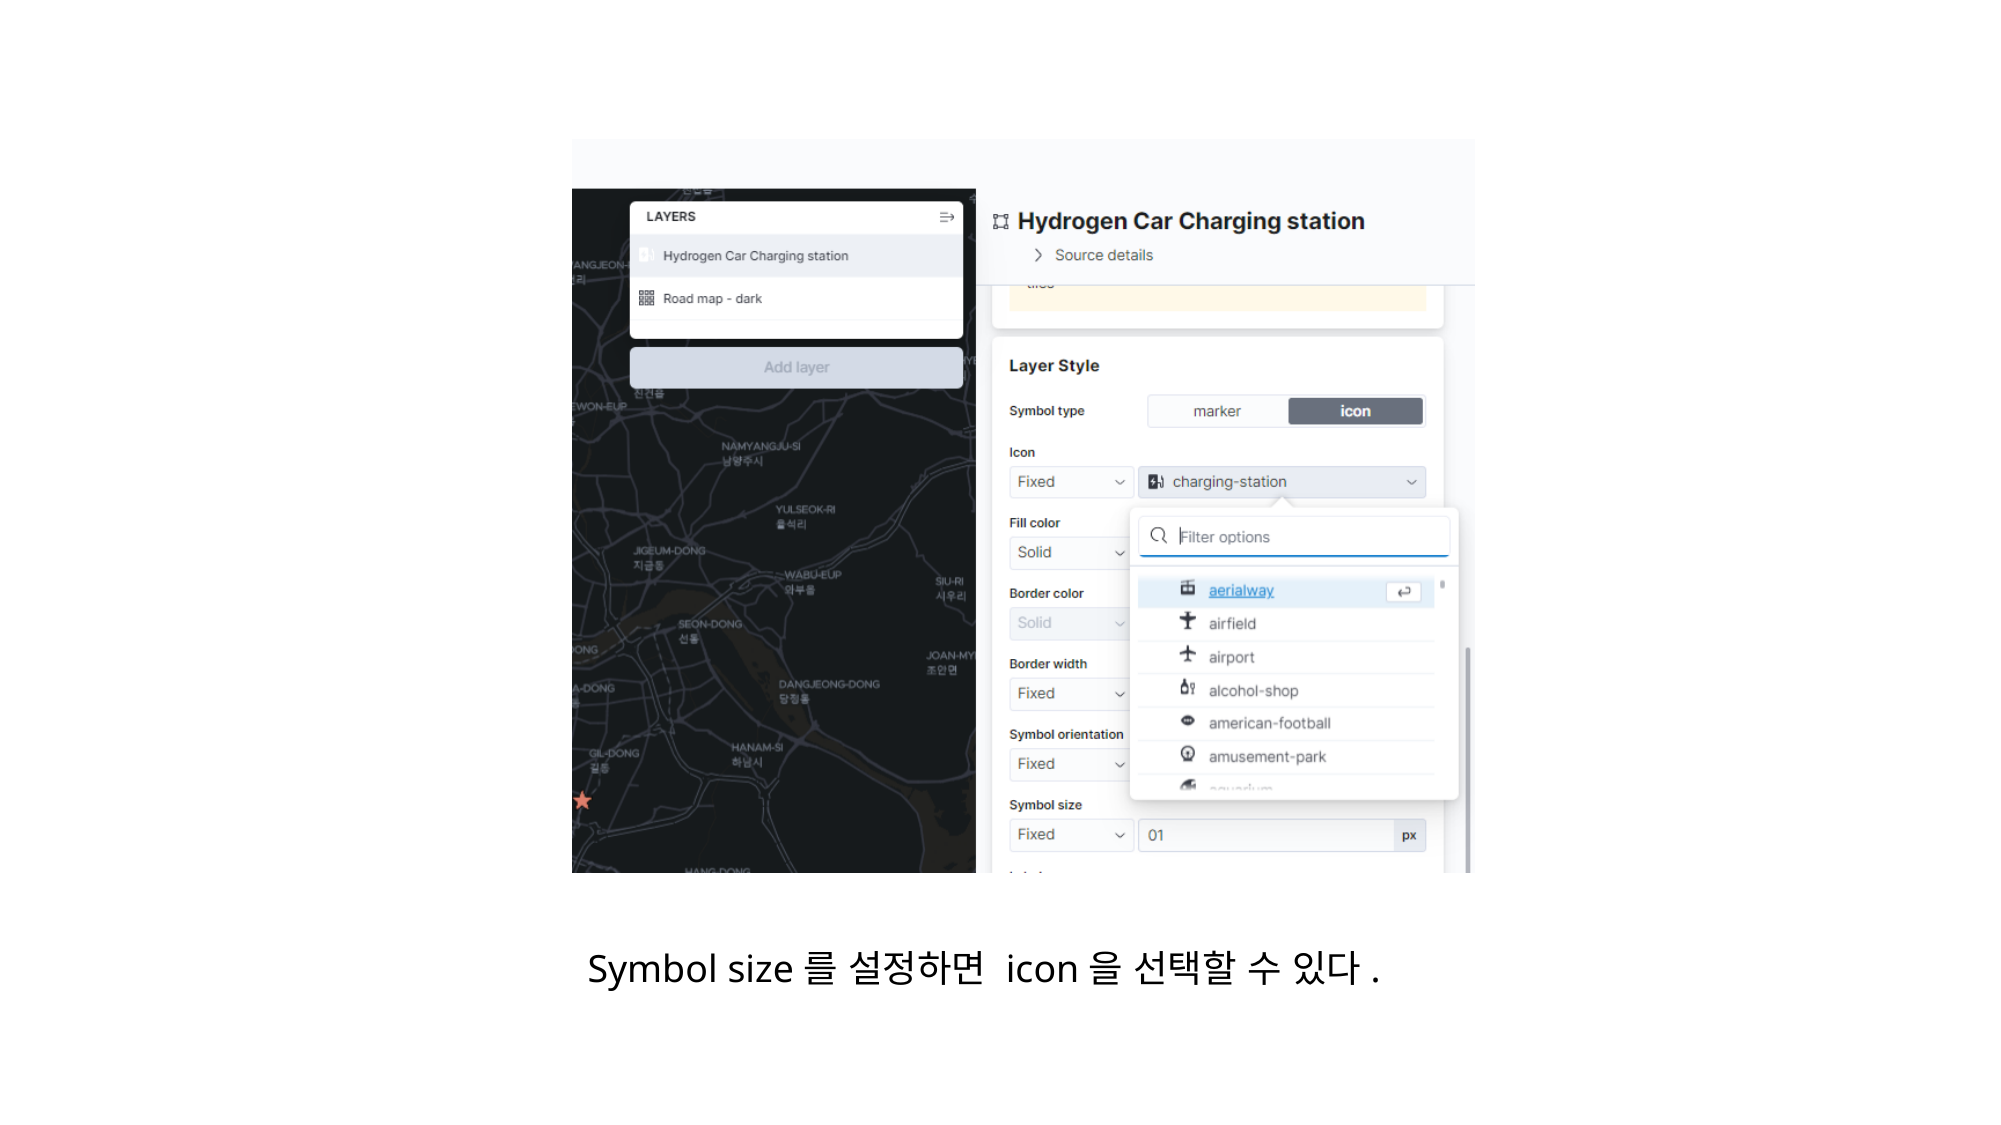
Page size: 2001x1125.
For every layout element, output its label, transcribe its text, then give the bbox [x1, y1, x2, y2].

text_box Symbol size를 설정하면 icon을 선택할 수 있다. [572, 937, 2000, 998]
picture [572, 139, 1475, 873]
